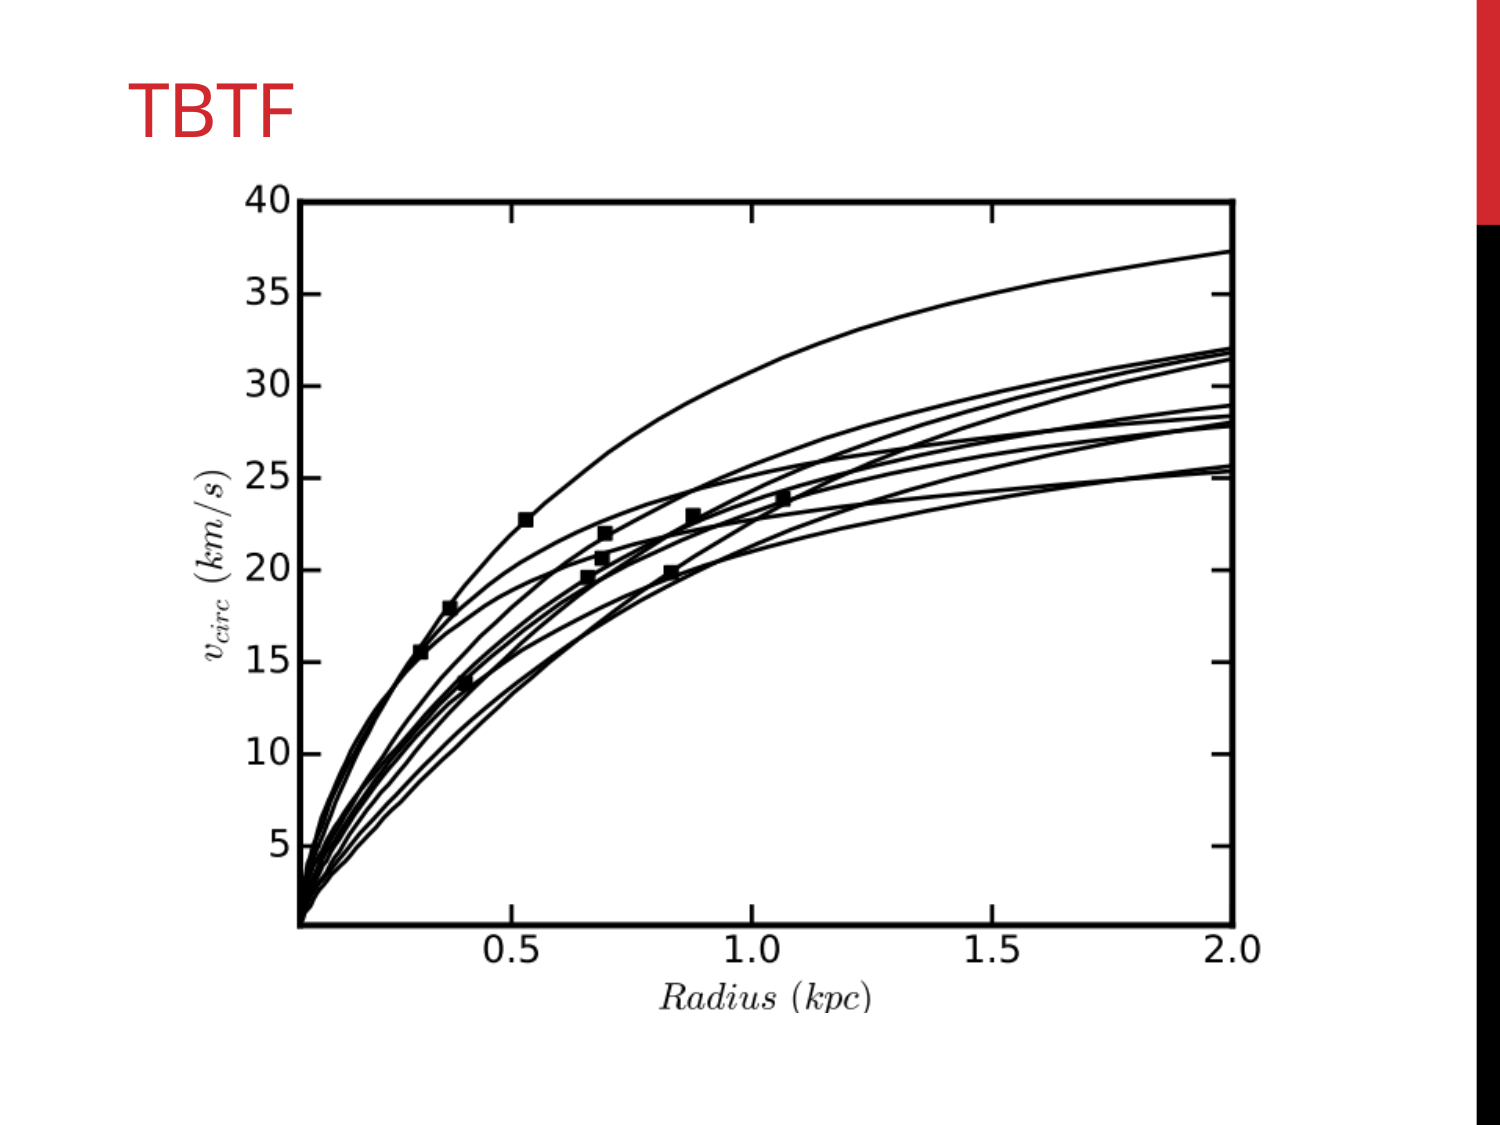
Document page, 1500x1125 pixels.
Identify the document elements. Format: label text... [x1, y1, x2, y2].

title TBTF [113, 0, 1064, 106]
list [0, 111, 1500, 1013]
